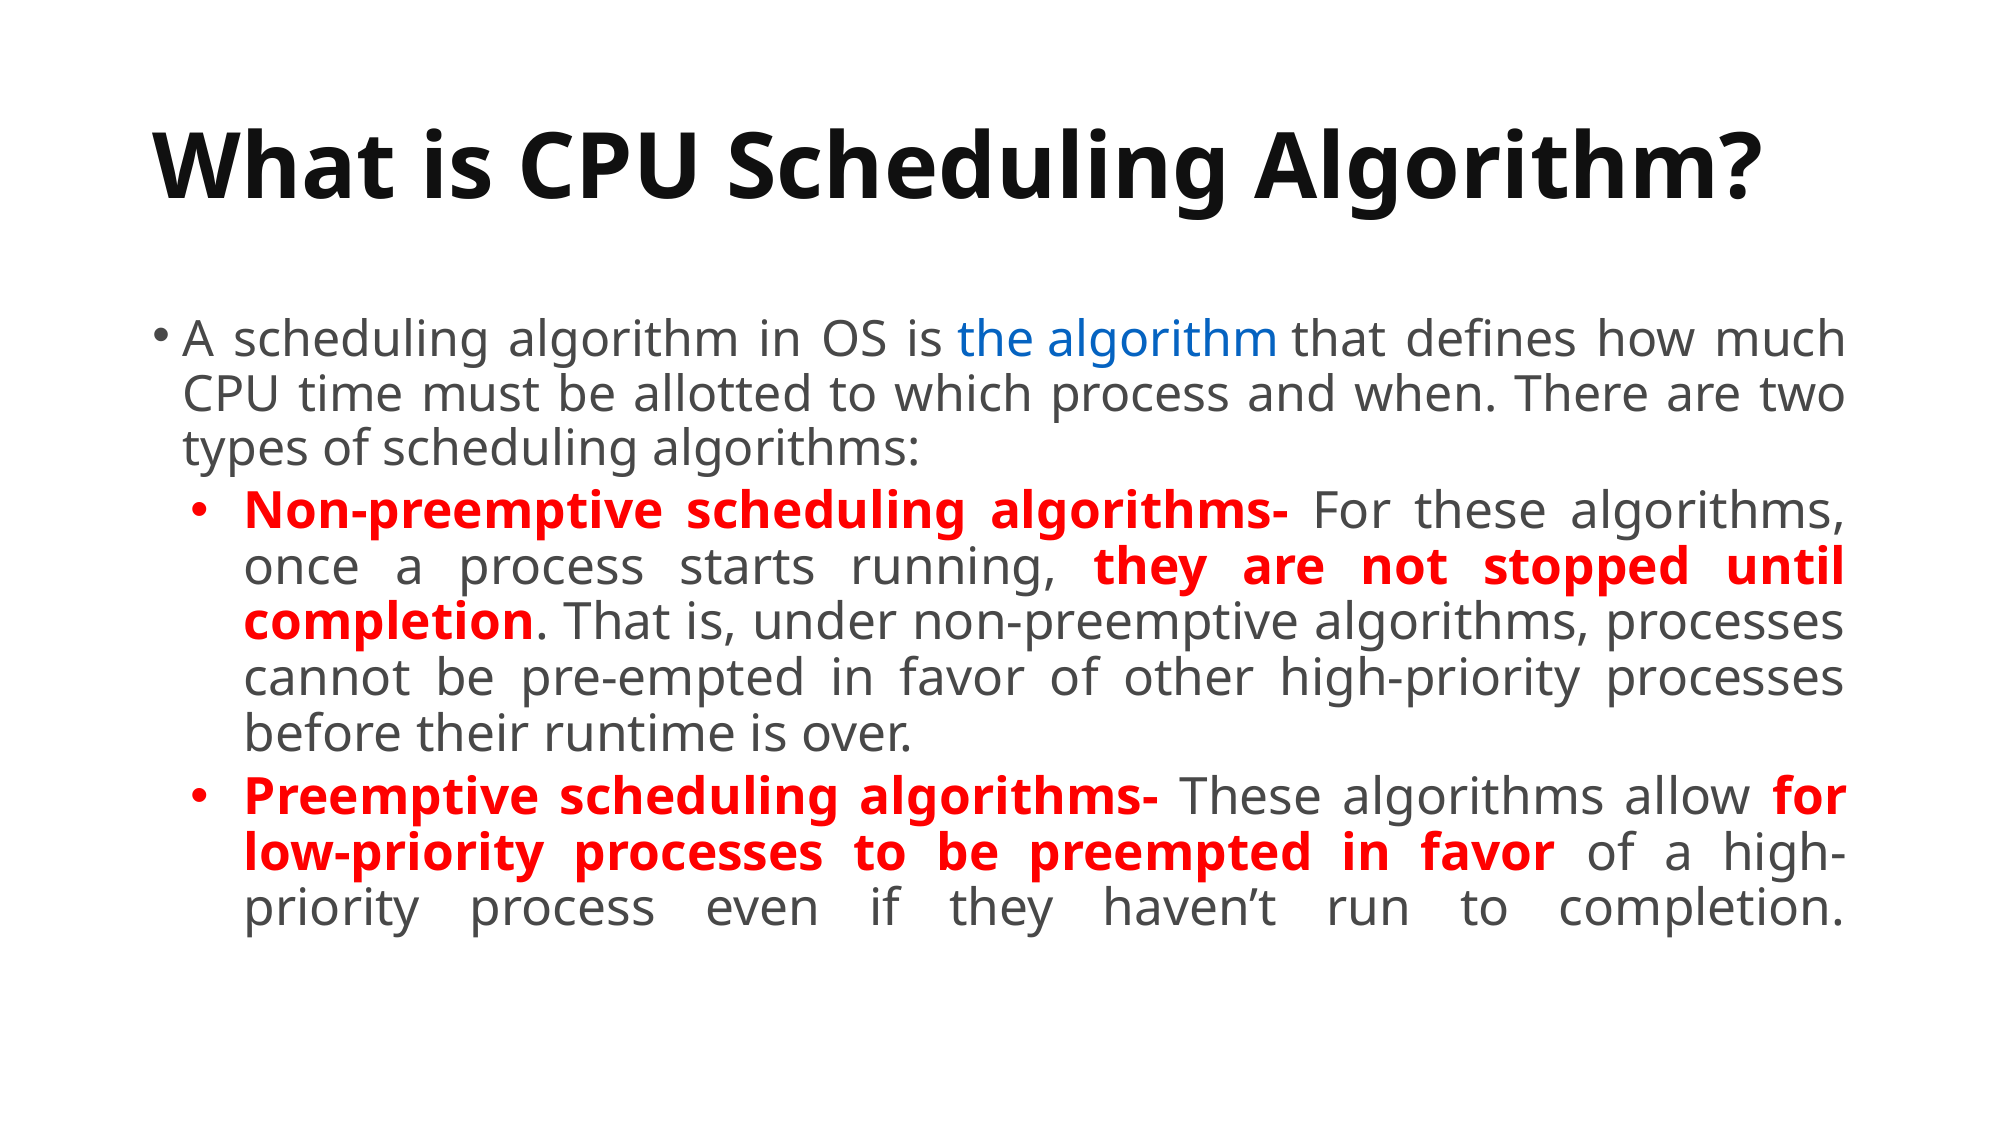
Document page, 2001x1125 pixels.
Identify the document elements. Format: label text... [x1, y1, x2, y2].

title What is CPU Scheduling Algorithm? [137, 59, 1863, 278]
list A scheduling algorithm in OS is the algorithm that defines how much CPU time must be allotted to which process and when. There are two types of scheduling algorithms: Non-preemptive scheduling algorithms- For these algorithms, once a process starts running, they are not stopped until completion. That is, under non-preemptive algorithms, processes cannot be pre-empted in favor of other high-priority processes before their runtime is over. Preemptive scheduling algorithms- These algorithms allow for low-priority processes to be preempted in favor of a high-priority process even if they haven’t run to completion. [137, 299, 1863, 1014]
